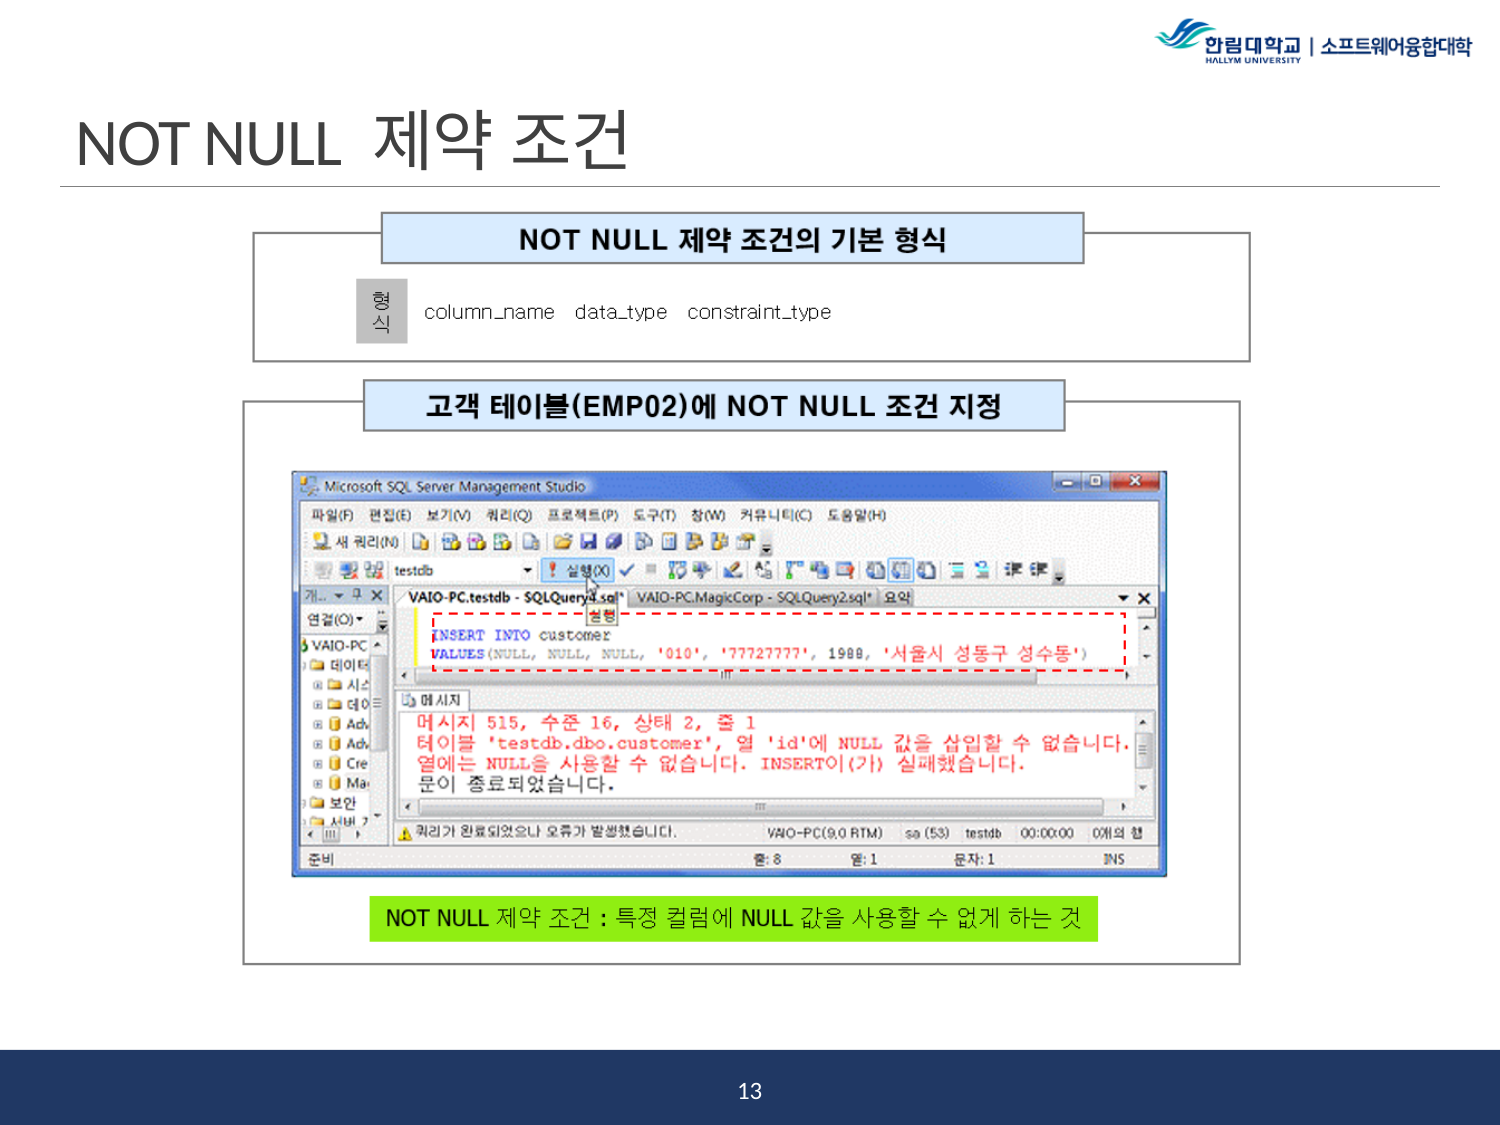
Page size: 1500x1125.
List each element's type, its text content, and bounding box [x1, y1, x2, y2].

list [199, 203, 1301, 982]
slide_number 12 [669, 1059, 831, 1120]
picture [1148, 7, 1483, 76]
title NOT NULL 제약 조건 [60, 62, 1440, 187]
